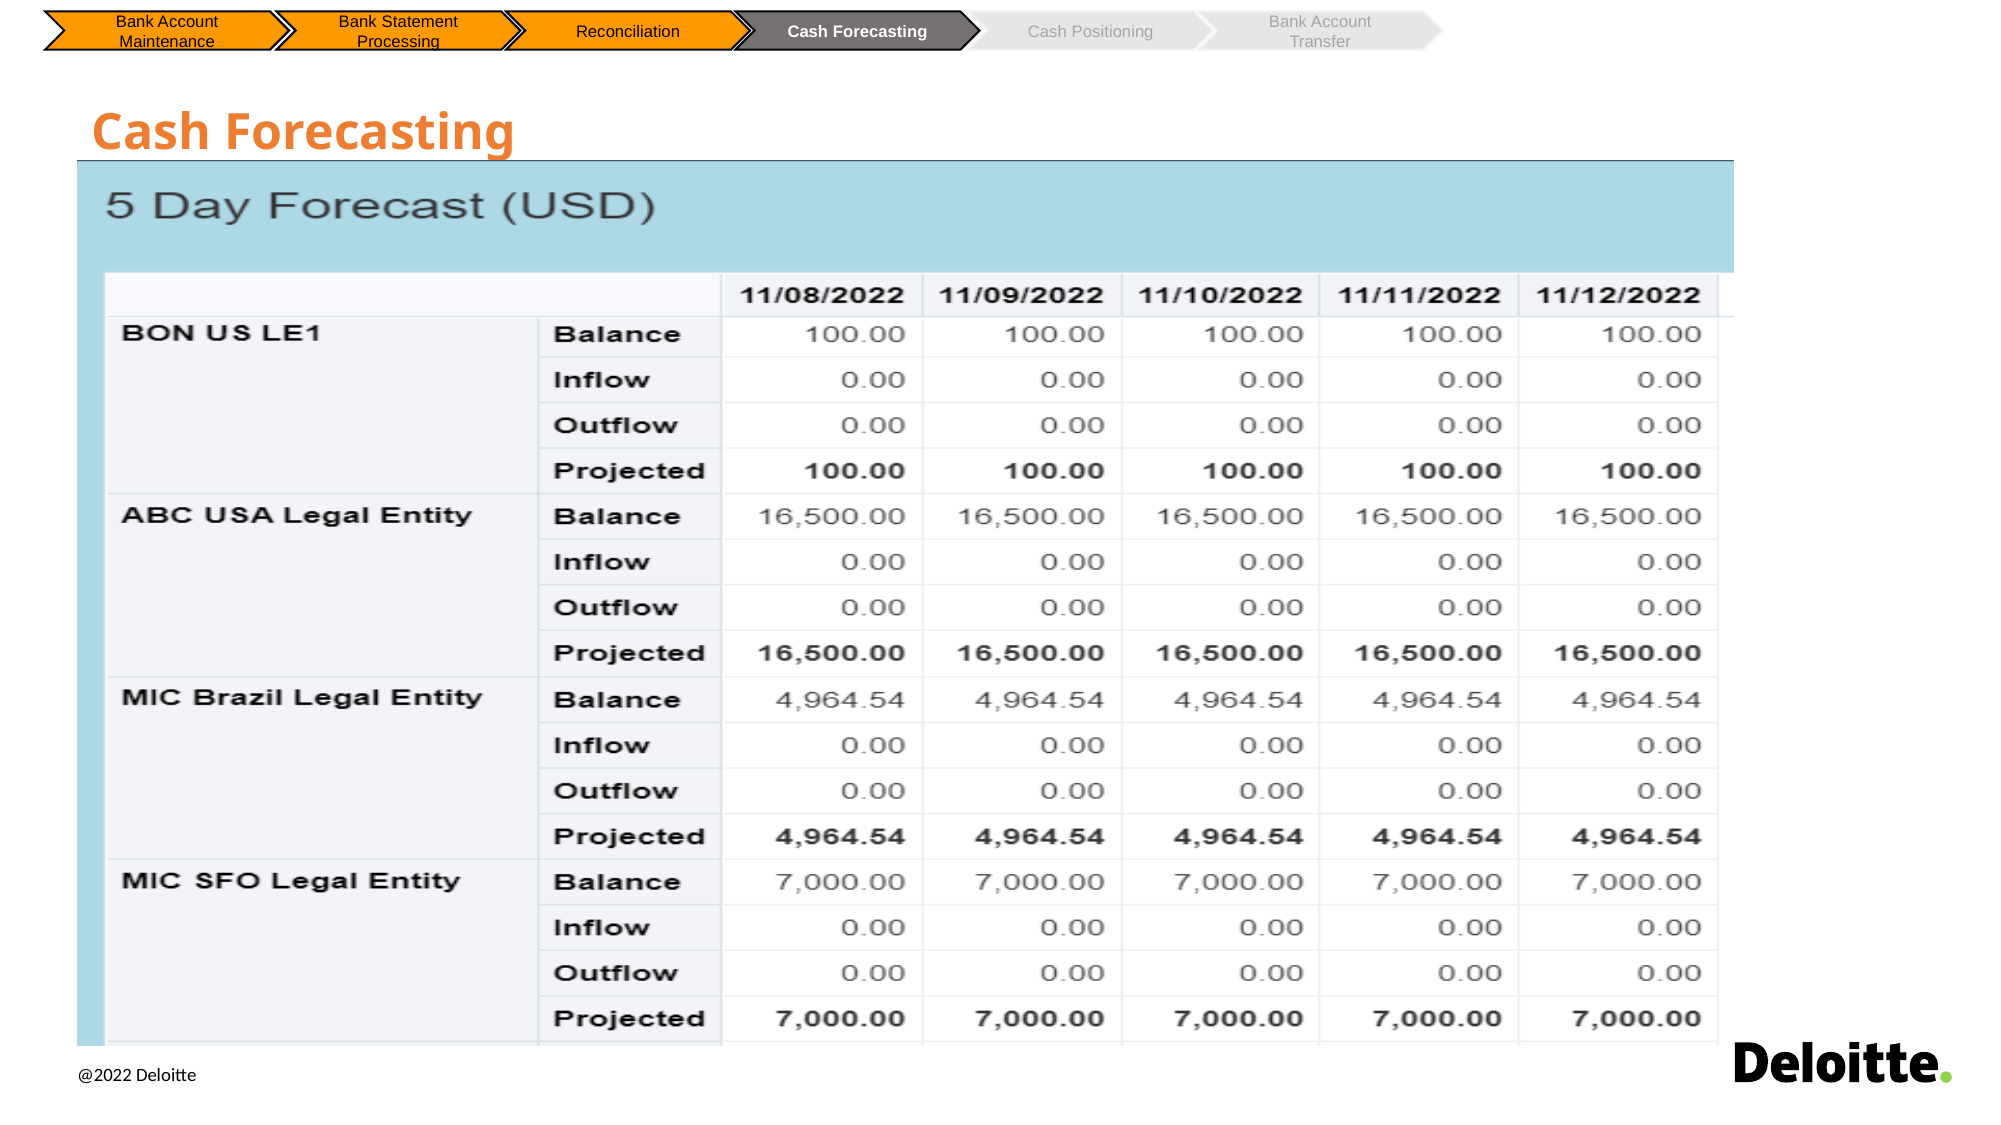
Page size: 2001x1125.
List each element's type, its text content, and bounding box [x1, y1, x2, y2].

text_box Cash Forecasting [77, 92, 1923, 148]
text_box Bank Statement Processing [276, 11, 521, 50]
text_box Cash Positioning [968, 11, 1213, 50]
text_box Bank Account Transfer [1198, 11, 1443, 50]
picture [76, 160, 1734, 1047]
text_box Cash Forecasting [735, 11, 980, 50]
text_box Bank Account Maintenance [45, 11, 290, 50]
text_box Reconciliation [506, 11, 751, 50]
